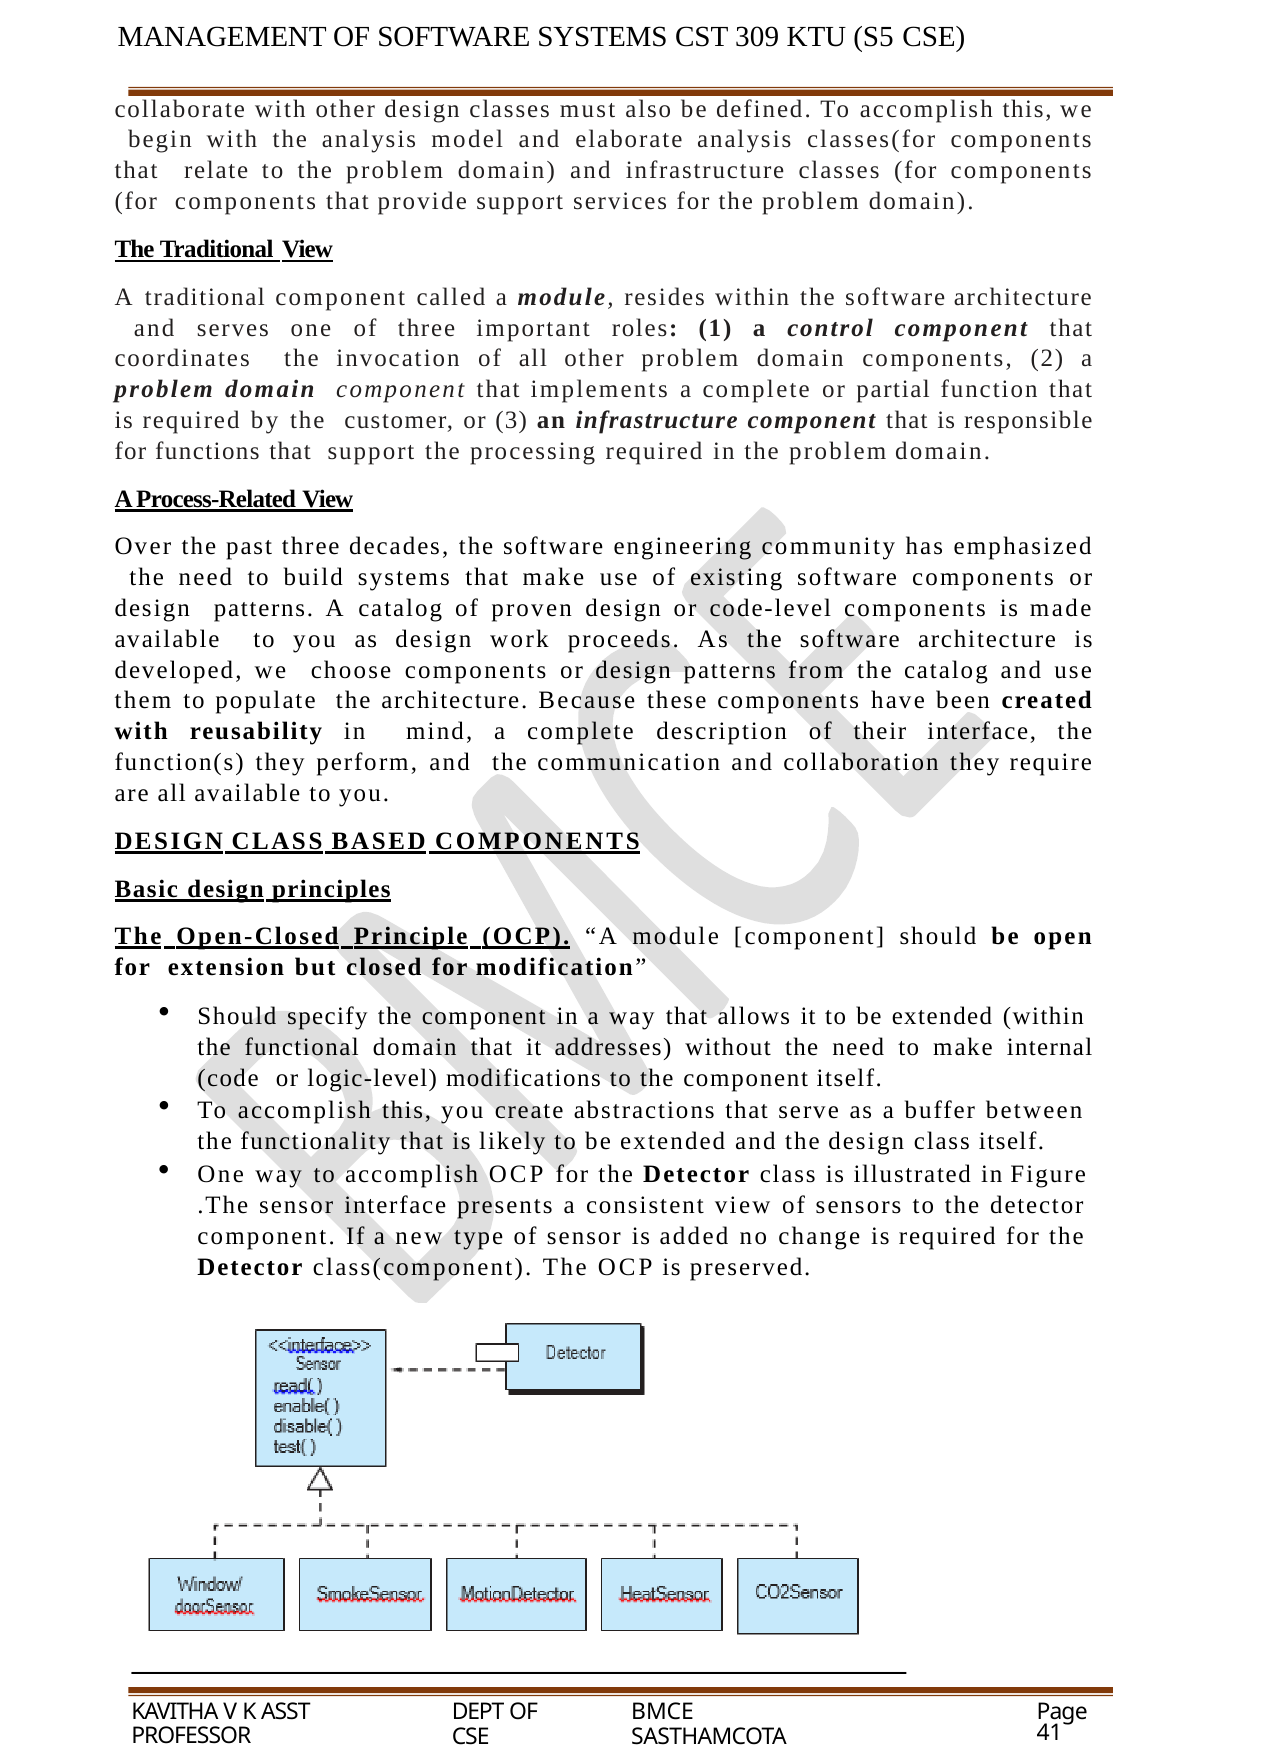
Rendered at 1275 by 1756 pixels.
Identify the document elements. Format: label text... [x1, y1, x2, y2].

text_box MANAGEMENT OF SOFTWARE SYSTEMS CST 309 KTU (S5 CSE) collaborate with other design classes must also be defined. To accomplish this, we begin with the analysis model and elaborate analysis classes(for components that relate to the problem domain) and infrastructure classes (for components (for components that provide support services for the problem domain). The Traditional View A traditional component called a module, resides within the software architecture and serves one of three important roles: (1) a control component that coordinates the invocation of all other problem domain components, (2) a problem domain component that implements a complete or partial function that is required by the customer, or (3) an infrastructure component that is responsible for functions that support the processing required in the problem domain. A Process-Related View Over the past three decades, the software engineering community has emphasized the need to build systems that make use of existing software components or design patterns. A catalog of proven design or code-level components is made available to you as design work proceeds. As the software architecture is developed, we choose components or design patterns from the catalog and use them to populate the architecture. Because these components have been created with reusability in mind, a complete description of their interface, the function(s) they perform, and the communication and collaboration they require are all available to you. DESIGN CLASS BASED COMPONENTS Basic design principles The Open-Closed Principle (OCP). “A module [component] should be open for extension but closed for modification” Should specify the component in a way that allows it to be extended (within the functional domain that it addresses) without the need to make internal (code or logic-level) modifications to the component itself. To accomplish this, you create abstractions that serve as a buffer between the functionality that is likely to be extended and the design class itself. One way to accomplish OCP for the Detector class is illustrated in Figure .The sensor interface presents a consistent view of sensors to the detector component. If a new type of sensor is added no change is required for the Detector class(component). The OCP is preserved. [112, 15, 1096, 1281]
footer BMCE SASTHAMCOTA [629, 1700, 837, 1756]
text_box KAVITHA V K ASST PROFESSOR [129, 1700, 429, 1749]
text_box [131, 1303, 907, 1674]
text_box [1096, 86, 1113, 96]
slide_number DEPT OF CSE [449, 1700, 572, 1756]
text_box [128, 1687, 1113, 1697]
slide_number Page 41 [1034, 1700, 1117, 1756]
